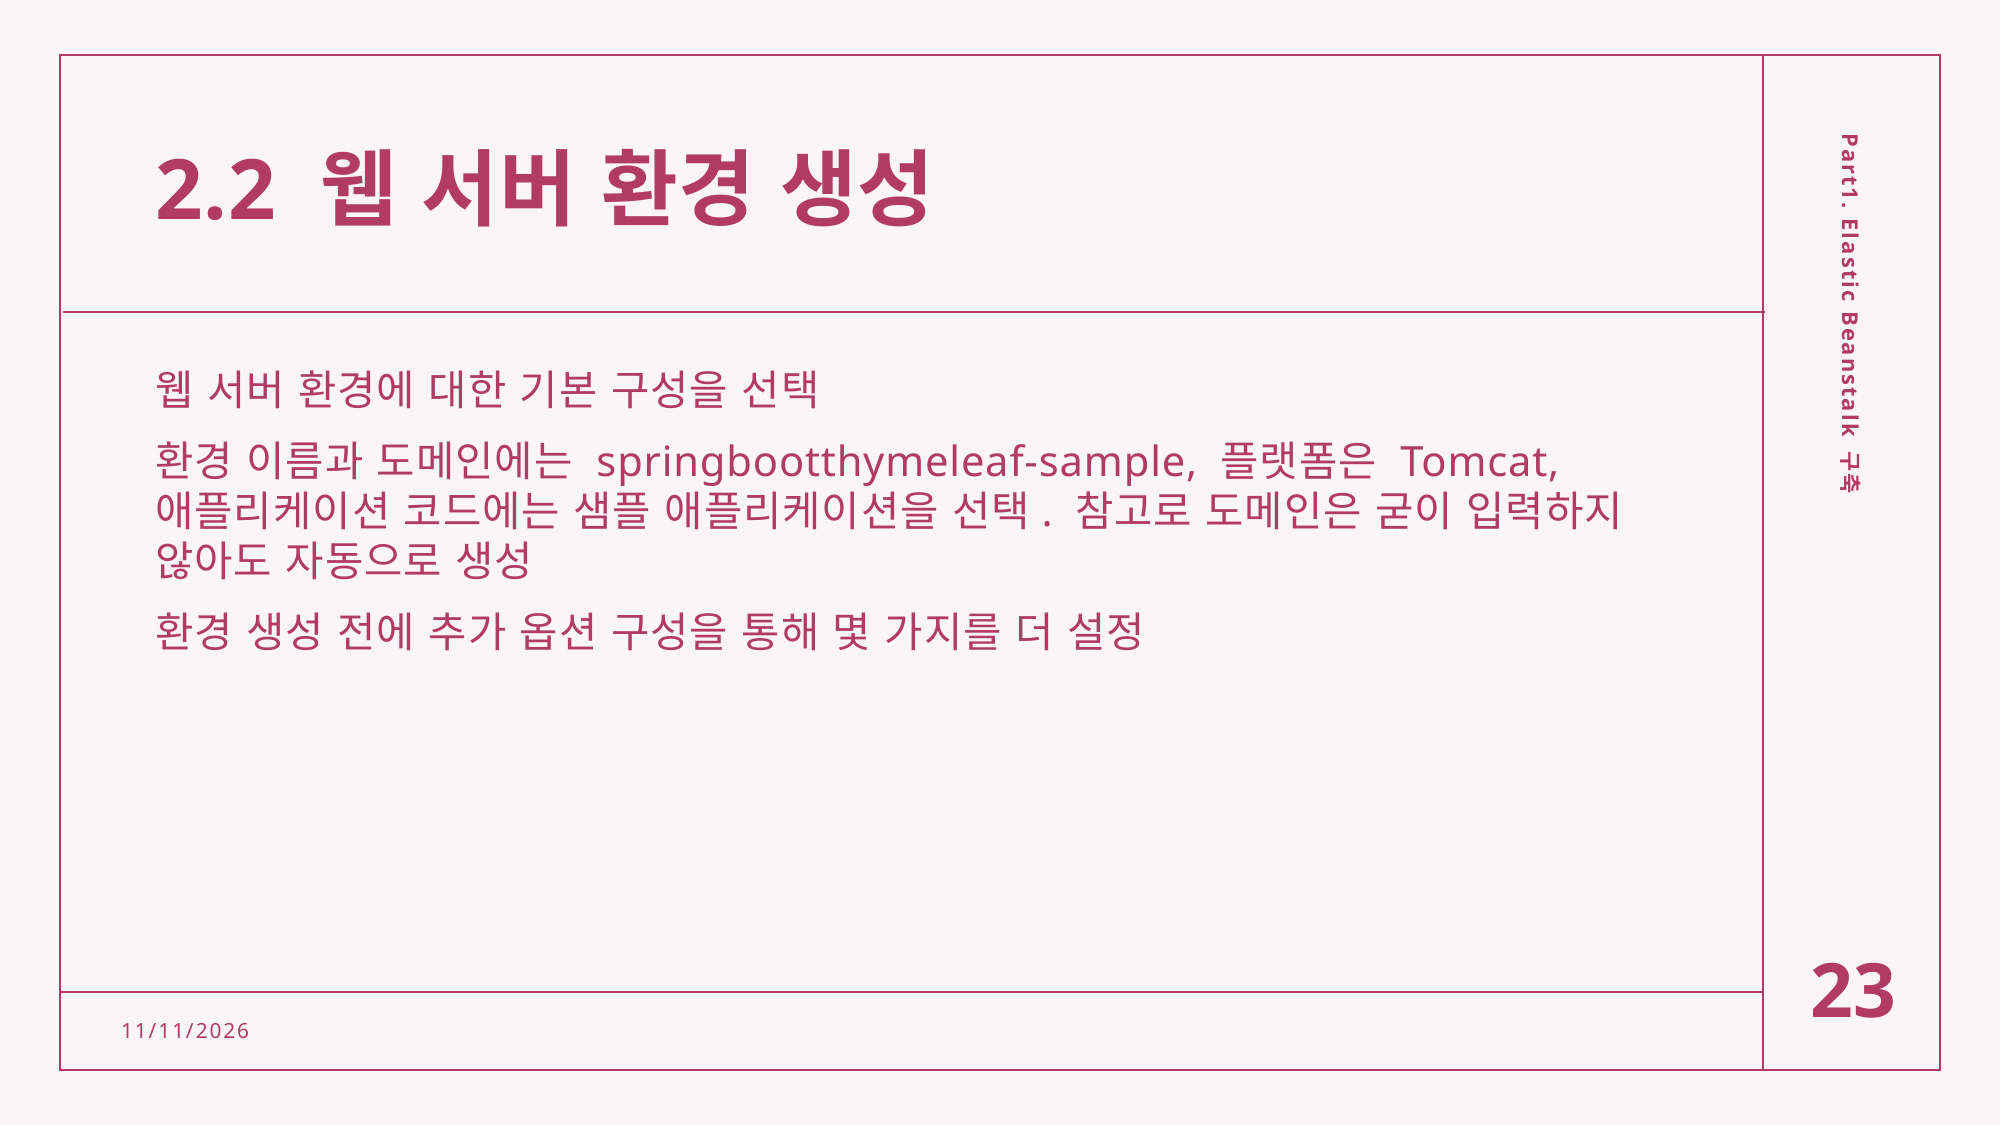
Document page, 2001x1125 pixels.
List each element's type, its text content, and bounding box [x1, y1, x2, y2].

list 웹 서버 환경에 대한 기본 구성을 선택 환경 이름과 도메인에는 springbootthymeleaf-sample, 플랫폼은 Tomcat, 애플리케이션 코드에는 샘플 애플리케이션을 선택. 참고로 도메인은 굳이 입력하지 않아도 자동으로 생성 환경 생성 전에 추가 옵션 구성을 통해 몇 가지를 더 설정 [137, 345, 1701, 944]
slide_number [103, 1007, 621, 1055]
title 2.2 웹 서버 환경 생성 [137, 89, 1701, 294]
slide_number 23 [1775, 930, 1932, 1055]
footer Part1. Elastic Beanstalk 구축 [1822, 115, 1883, 791]
